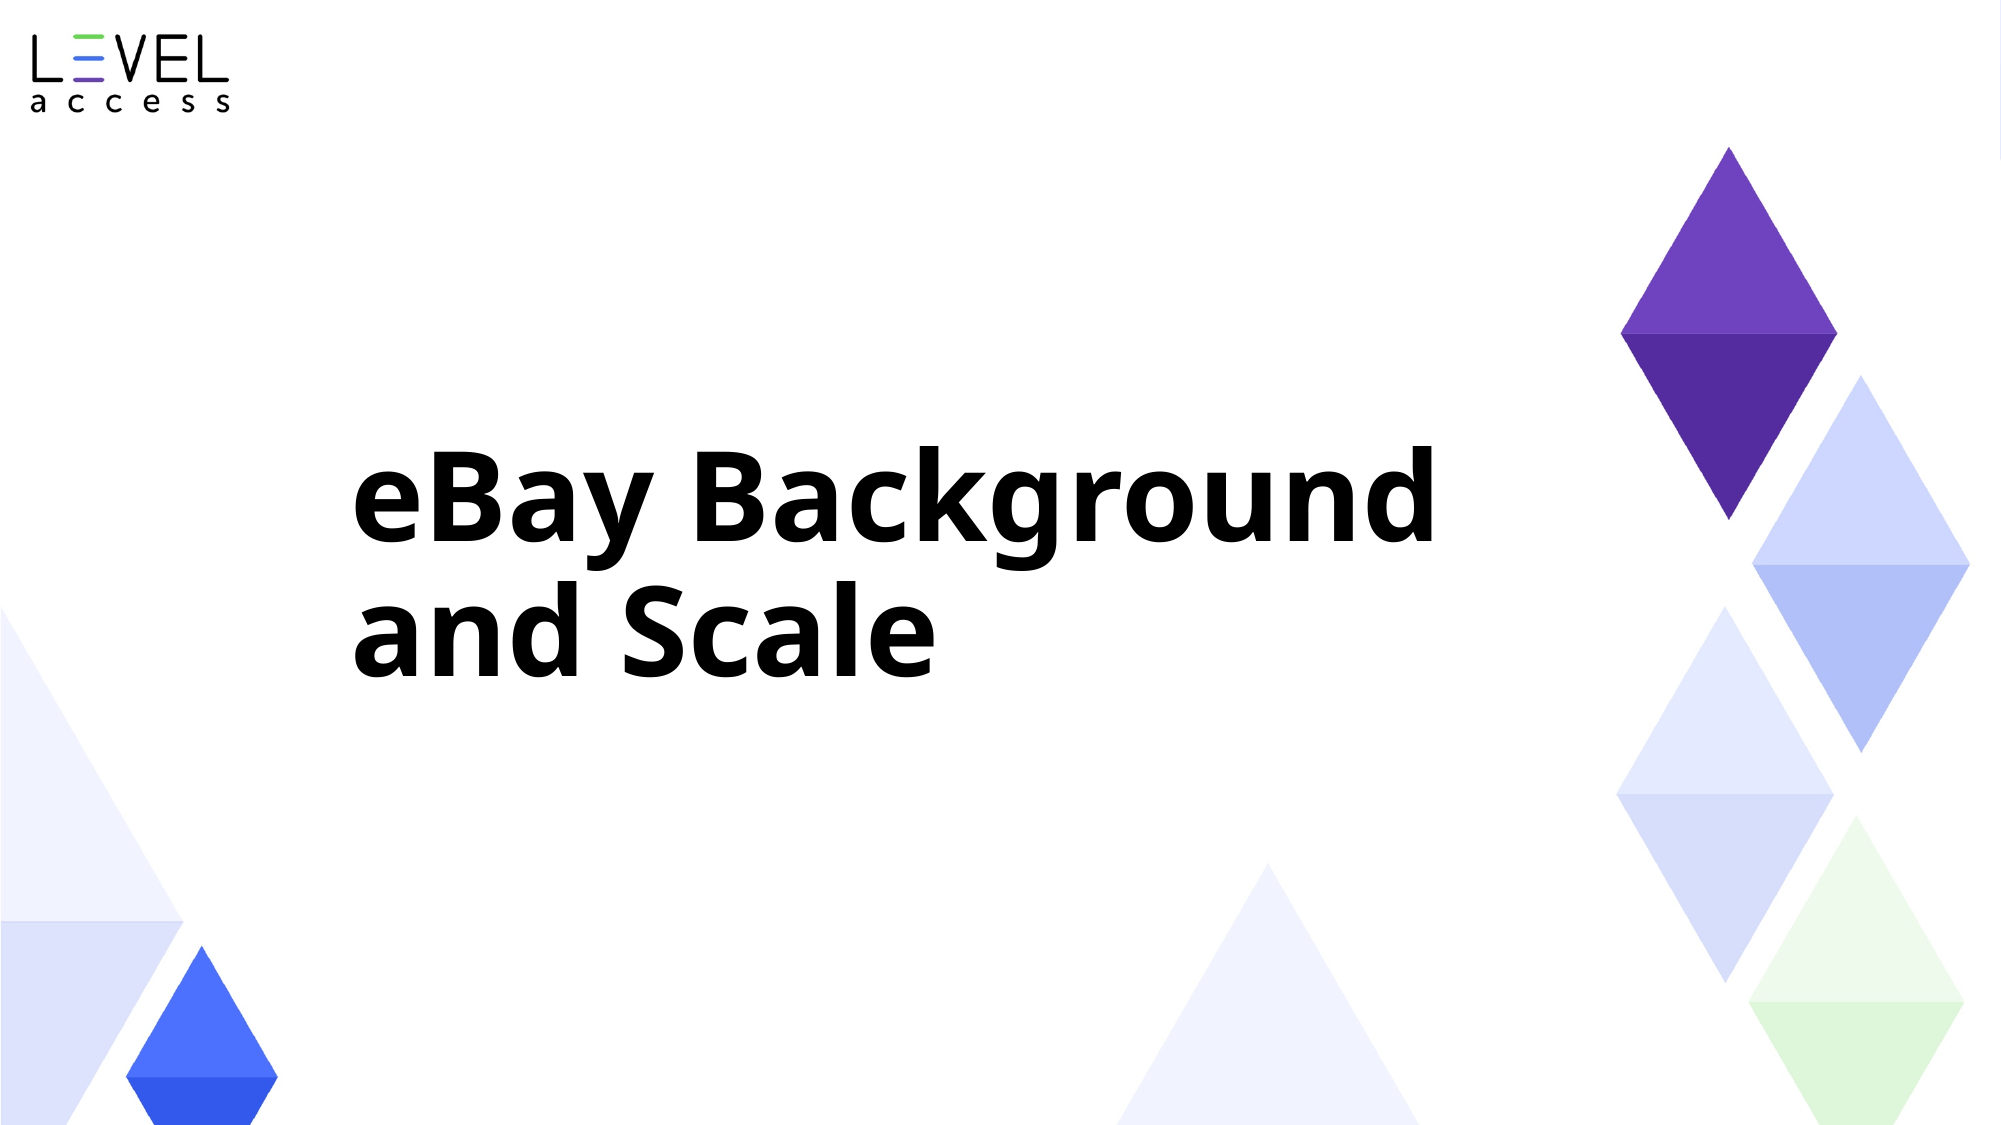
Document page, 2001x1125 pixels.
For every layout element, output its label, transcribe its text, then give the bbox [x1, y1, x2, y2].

picture [0, 0, 2001, 1125]
title eBay Background and Scale [335, 309, 1629, 712]
